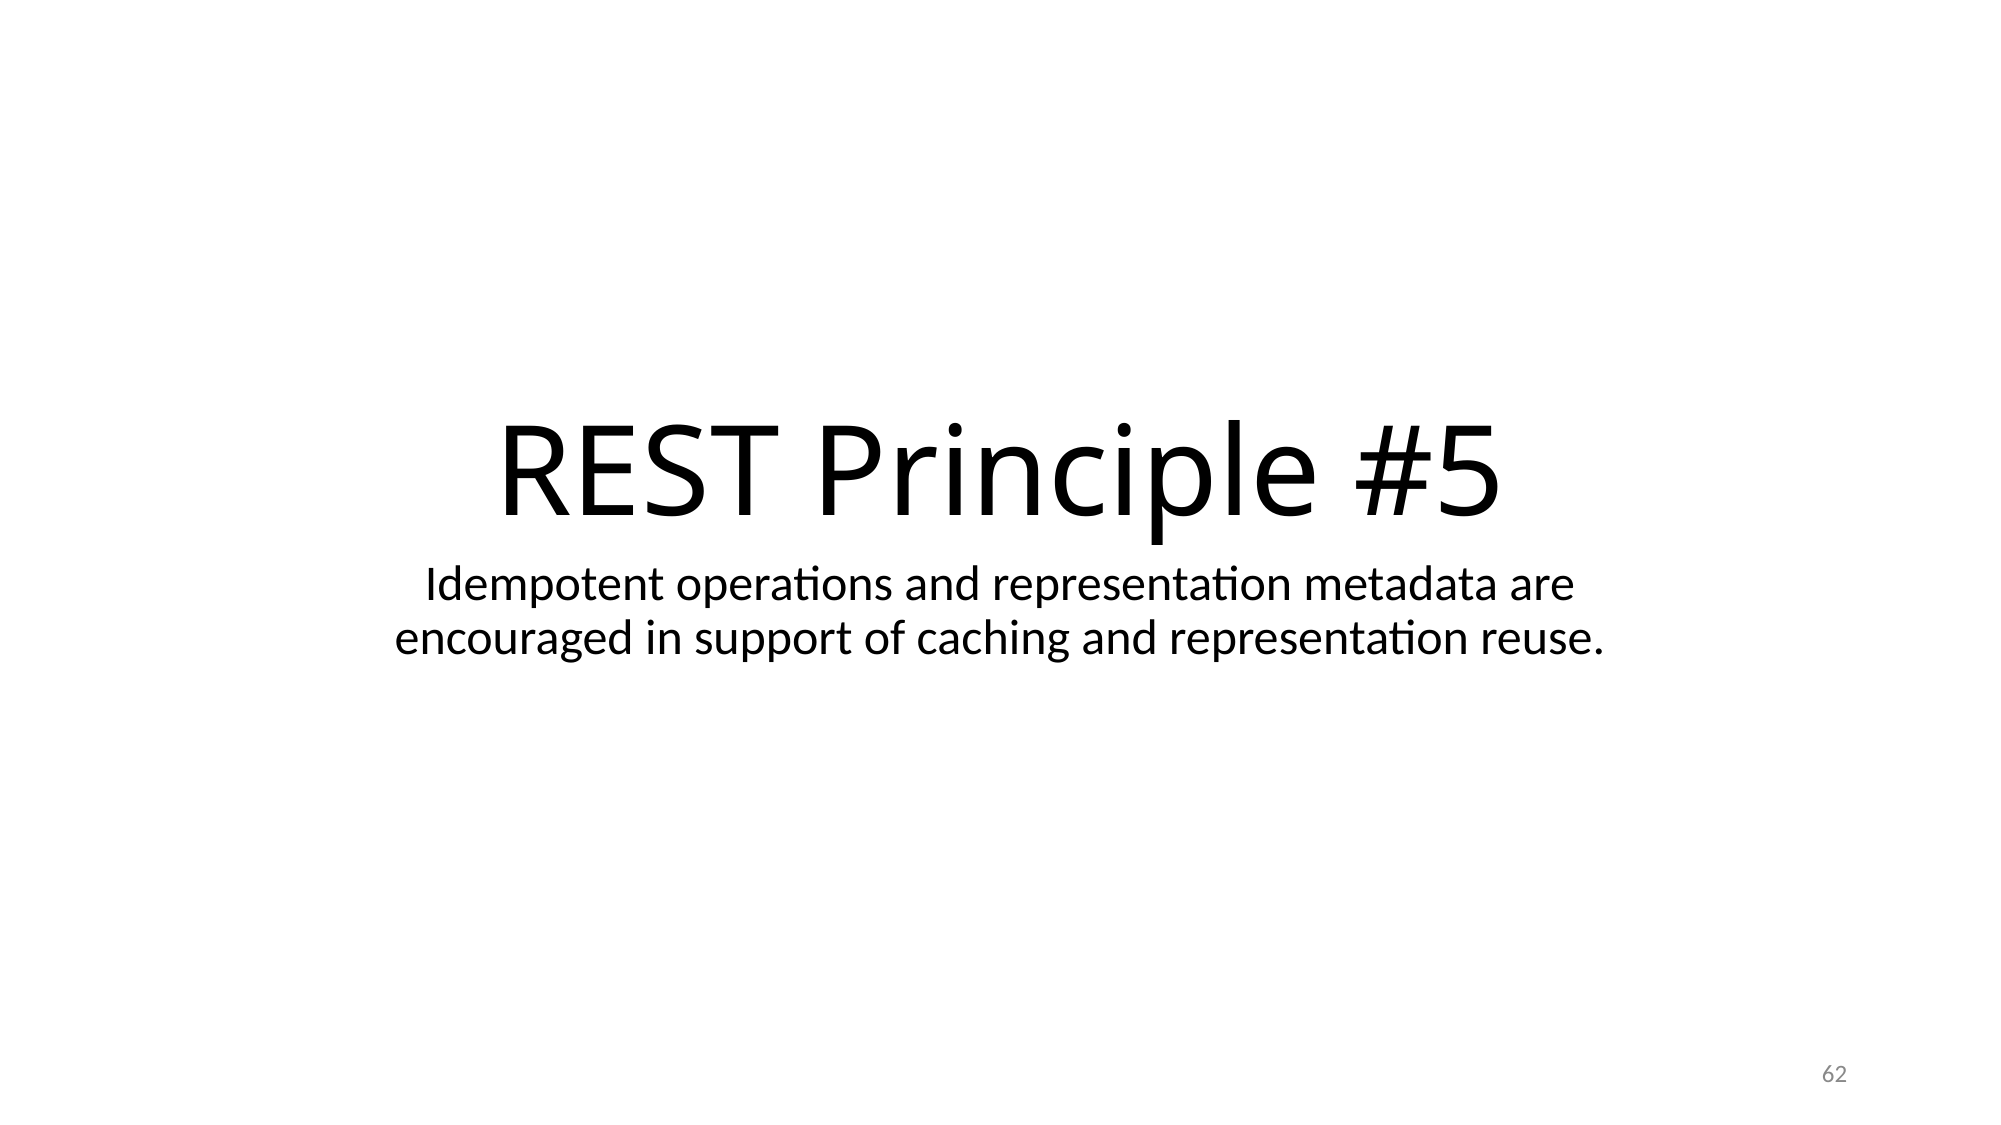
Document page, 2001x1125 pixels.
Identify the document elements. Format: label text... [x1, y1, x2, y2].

slide_number 62 [1412, 1042, 1863, 1103]
subtitle Idempotent operations and representation metadata are encouraged in support of caching and representation reuse. [324, 549, 1675, 838]
title REST Principle #5 [362, 399, 1638, 549]
